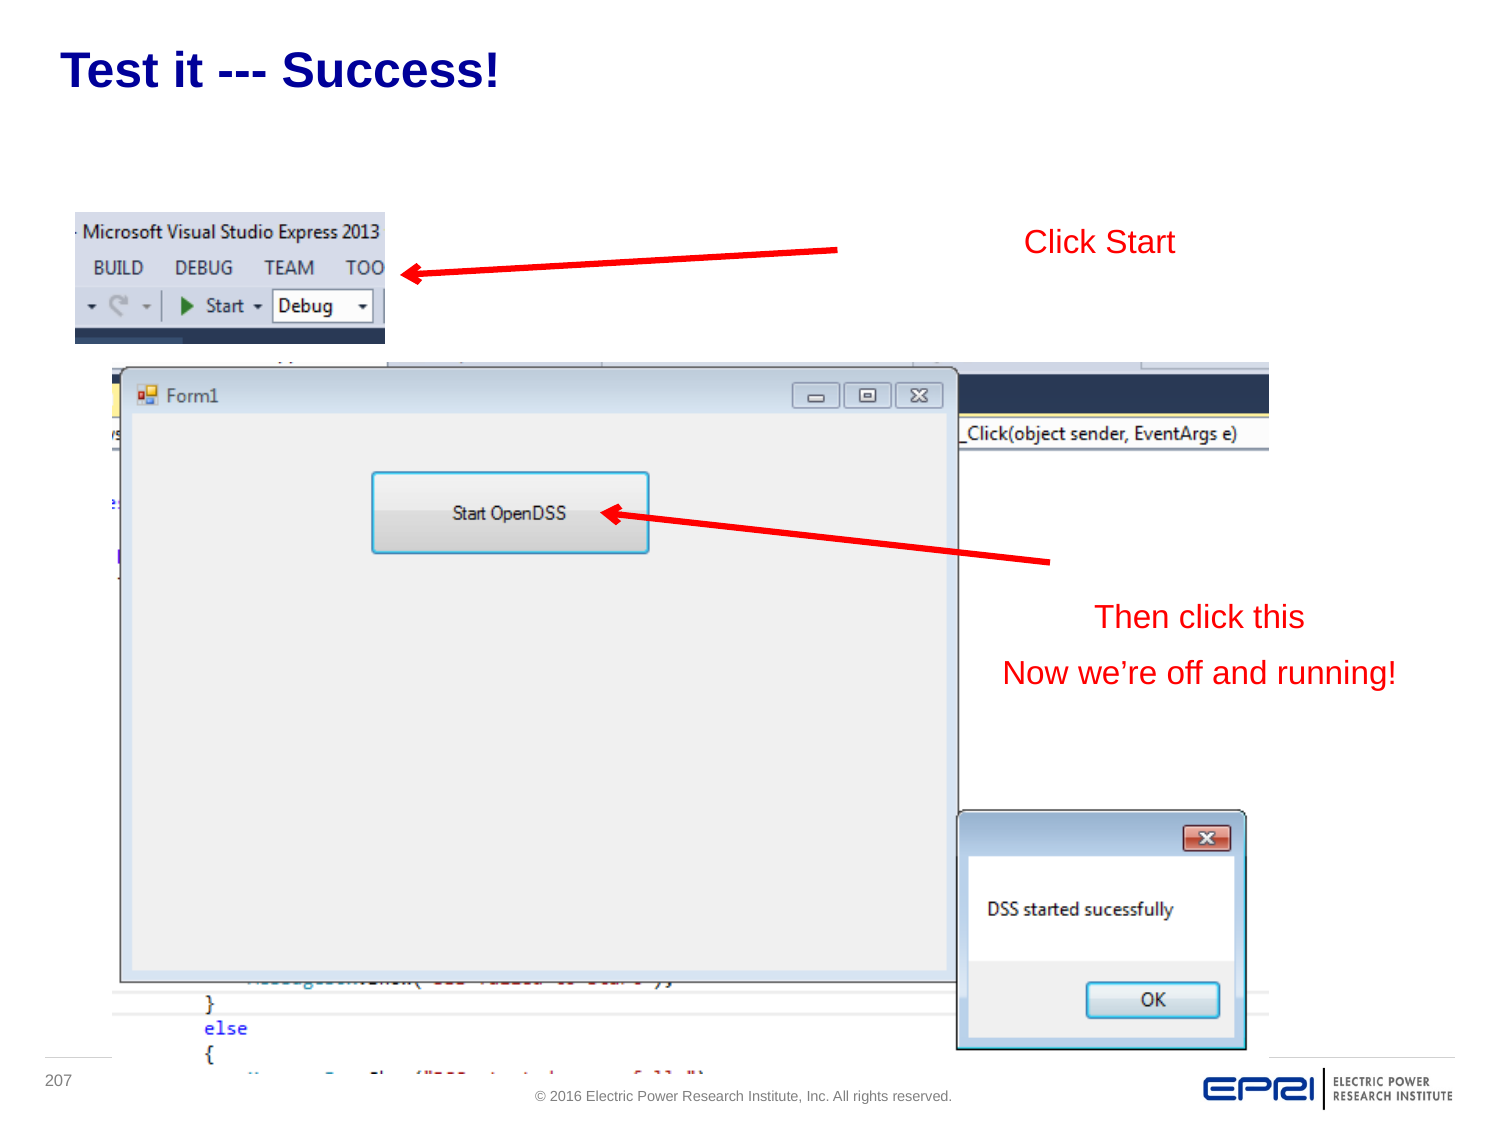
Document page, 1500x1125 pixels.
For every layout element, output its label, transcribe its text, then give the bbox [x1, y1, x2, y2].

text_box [399, 249, 838, 276]
picture [74, 212, 385, 344]
title Test it --- Success! [44, 29, 1456, 151]
text_box Then click this Now we’re off and running! [1273, 587, 1438, 699]
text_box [599, 512, 1051, 563]
picture [112, 362, 1455, 1113]
text_box Click Start [862, 212, 1338, 268]
